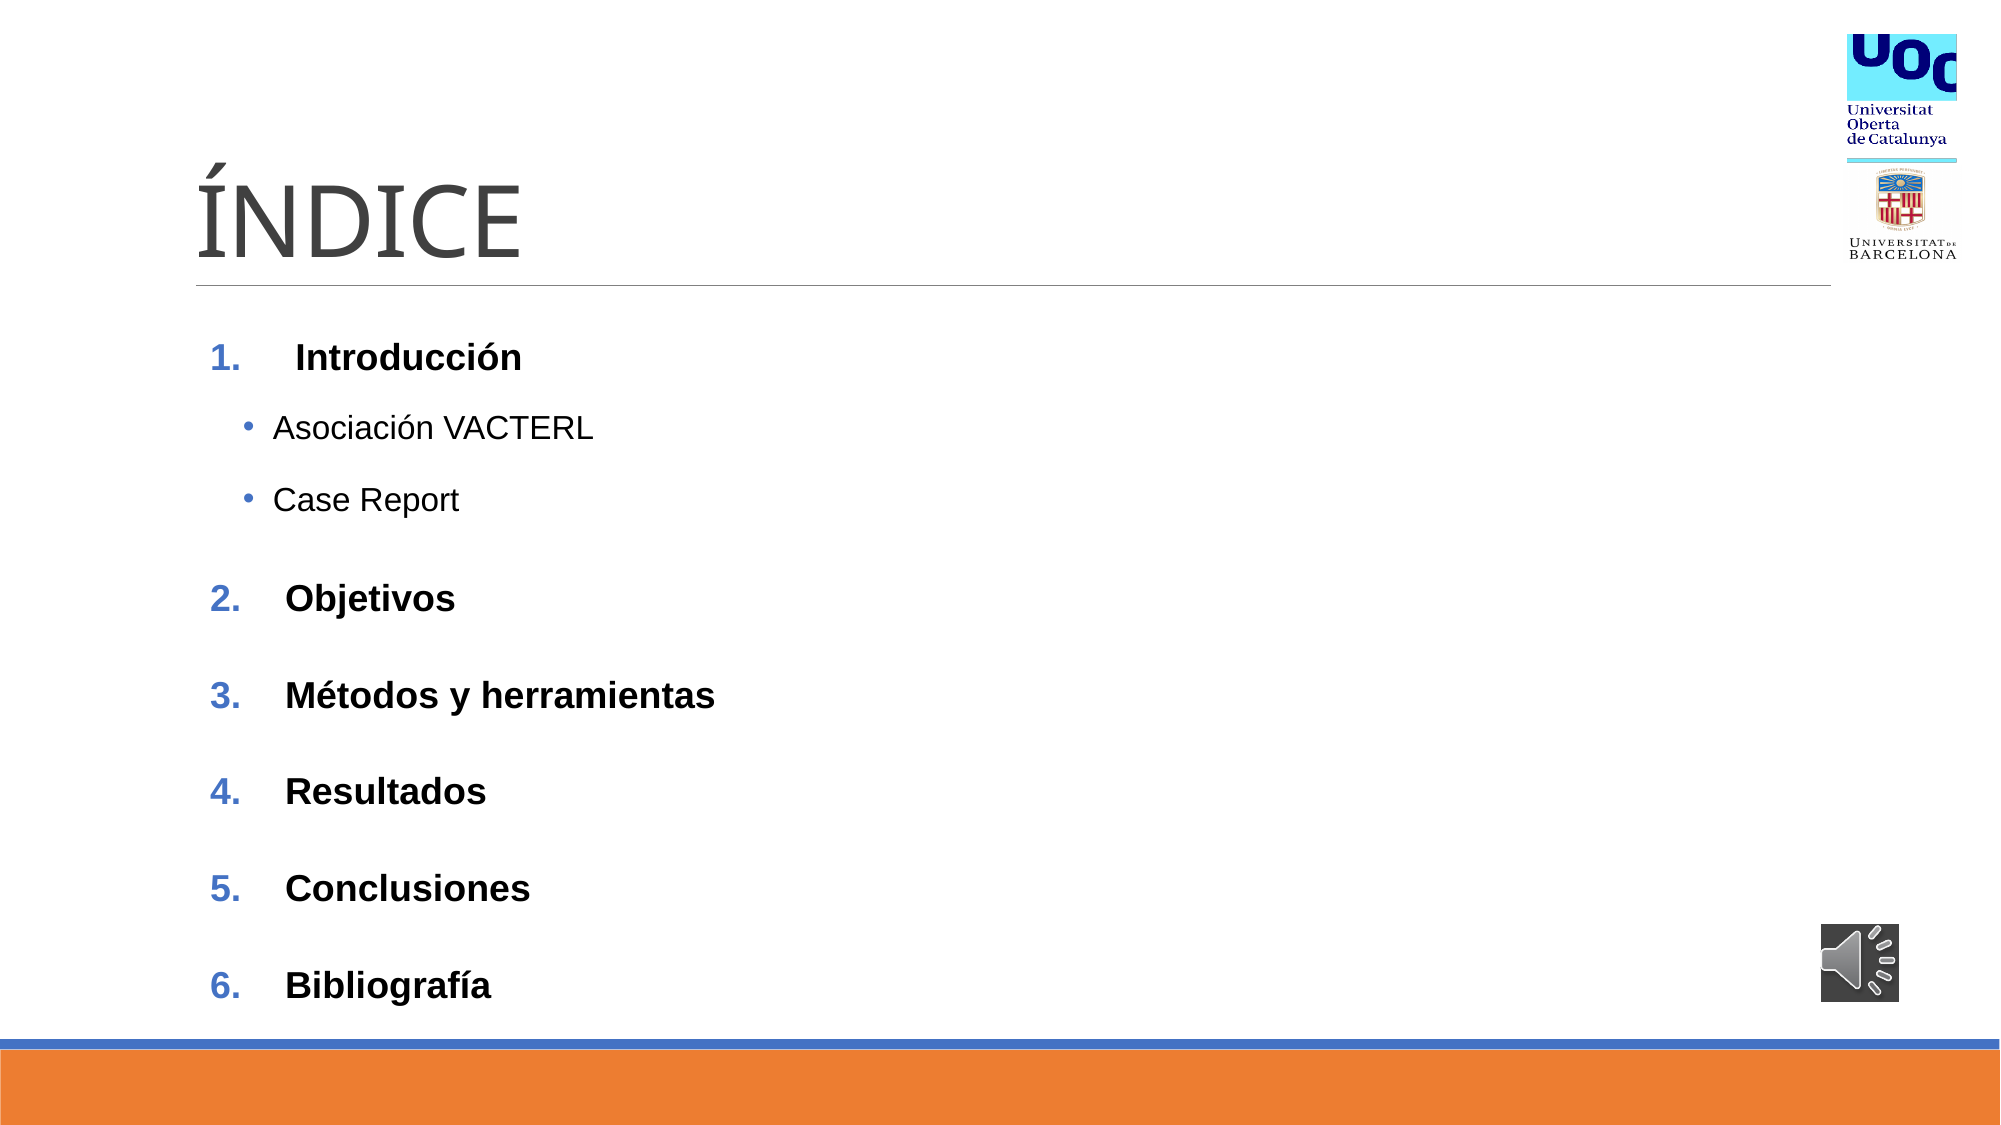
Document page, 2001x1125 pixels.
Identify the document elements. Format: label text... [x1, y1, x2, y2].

list Introducción Asociación VACTERL Case Report Objetivos Métodos y herramientas Resultados Conclusiones Bibliografía [210, 302, 1860, 963]
title ÍNDICE [180, 47, 1830, 285]
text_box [1842, 28, 1962, 264]
picture [1819, 922, 1901, 1004]
